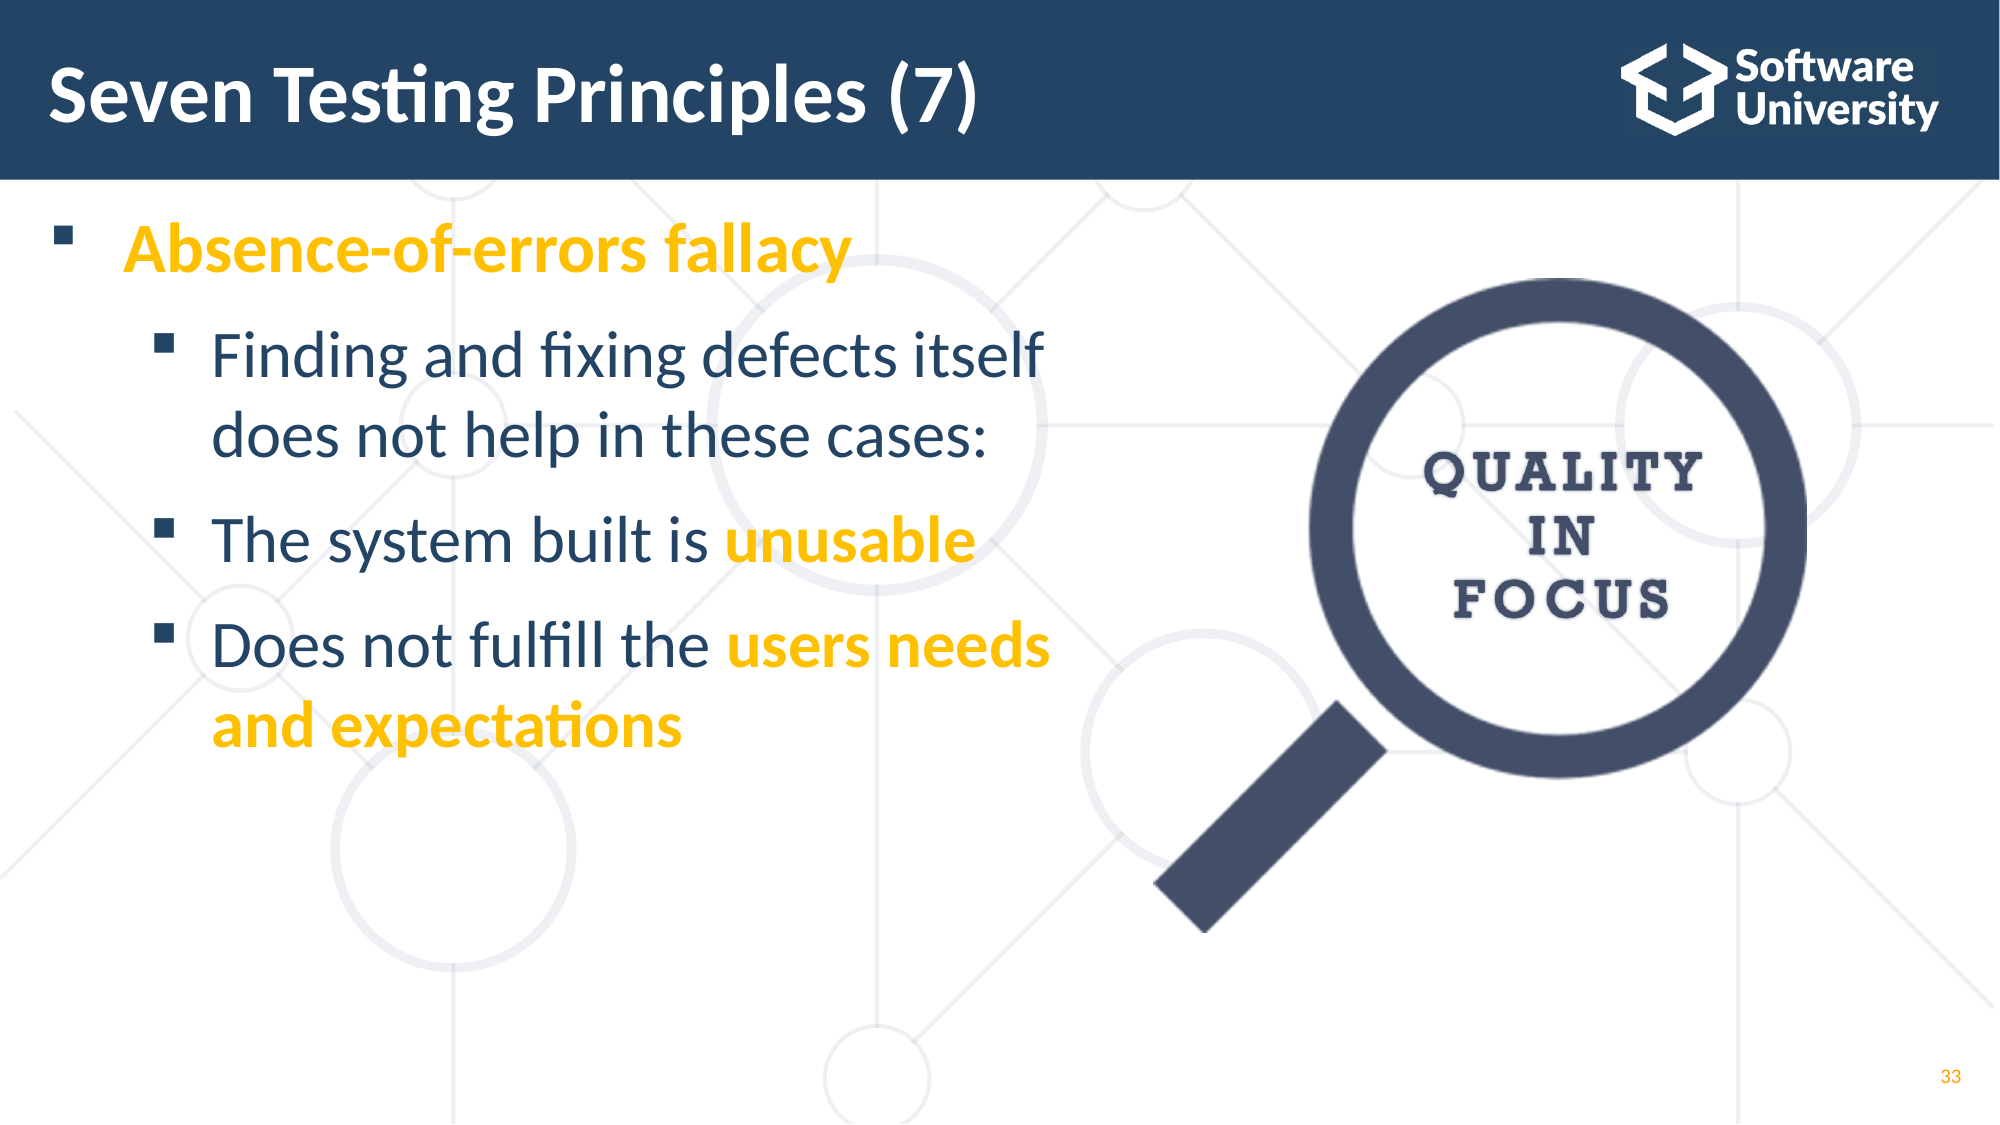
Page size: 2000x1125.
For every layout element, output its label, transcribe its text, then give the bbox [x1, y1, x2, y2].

text_box [517, 0, 715, 234]
text_box [25, 0, 517, 321]
slide_number 33 [1896, 1049, 1968, 1101]
picture [1152, 278, 1808, 933]
title Seven Testing Principles (7) [715, 16, 1591, 162]
list Absence-of-errors fallacy Finding and fixing defects itself does not help in these cases: The system built is unusable Does not fulfill the users needs and expectations [31, 195, 1071, 858]
picture [1621, 43, 1939, 136]
